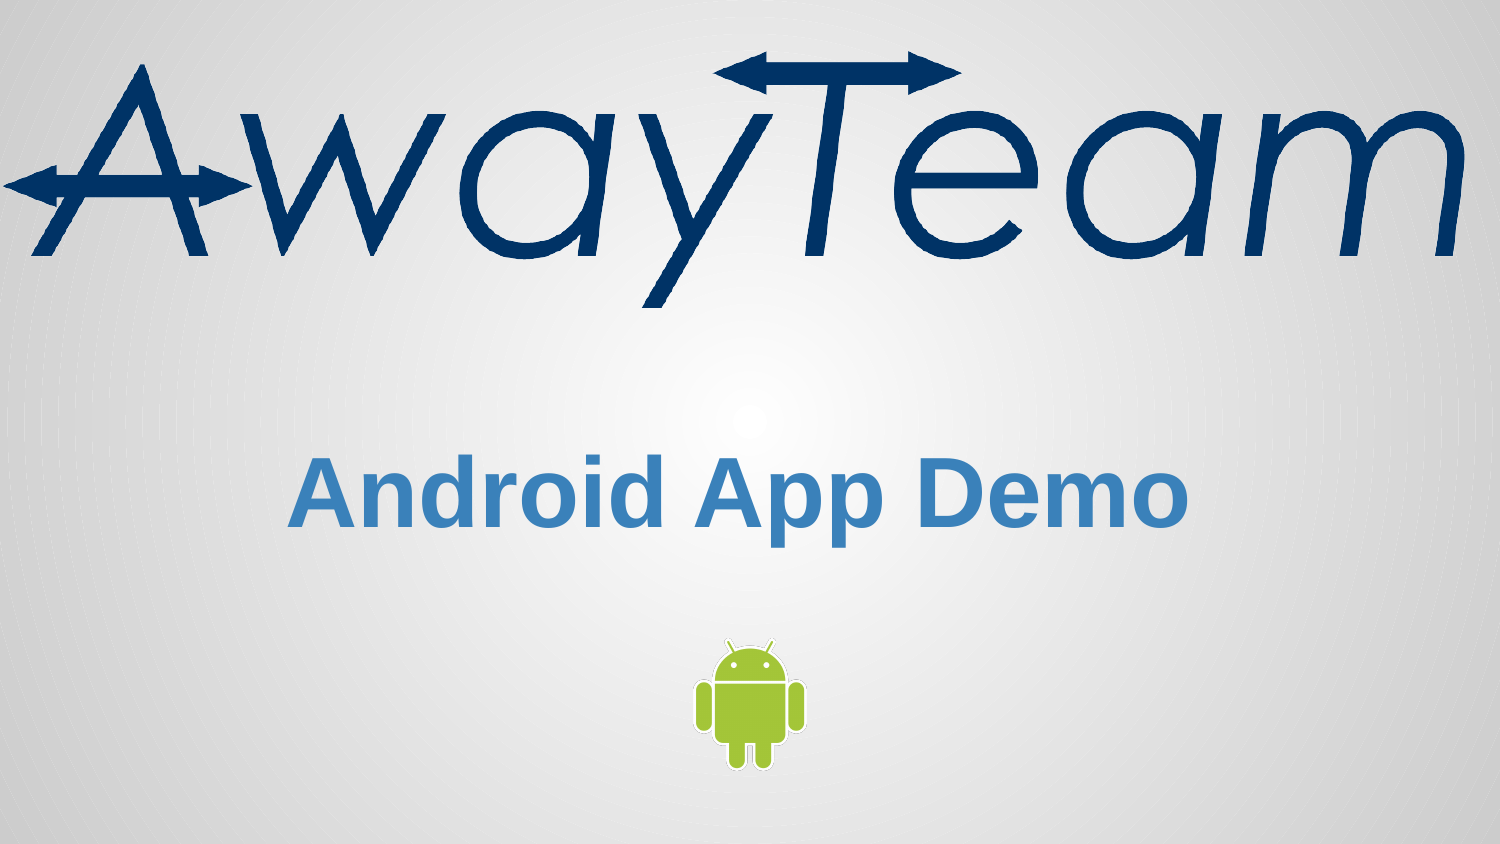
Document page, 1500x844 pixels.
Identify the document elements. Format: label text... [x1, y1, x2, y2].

picture [693, 638, 807, 771]
picture [0, 0, 1500, 344]
subtitle Android App Demo [101, 412, 1377, 639]
